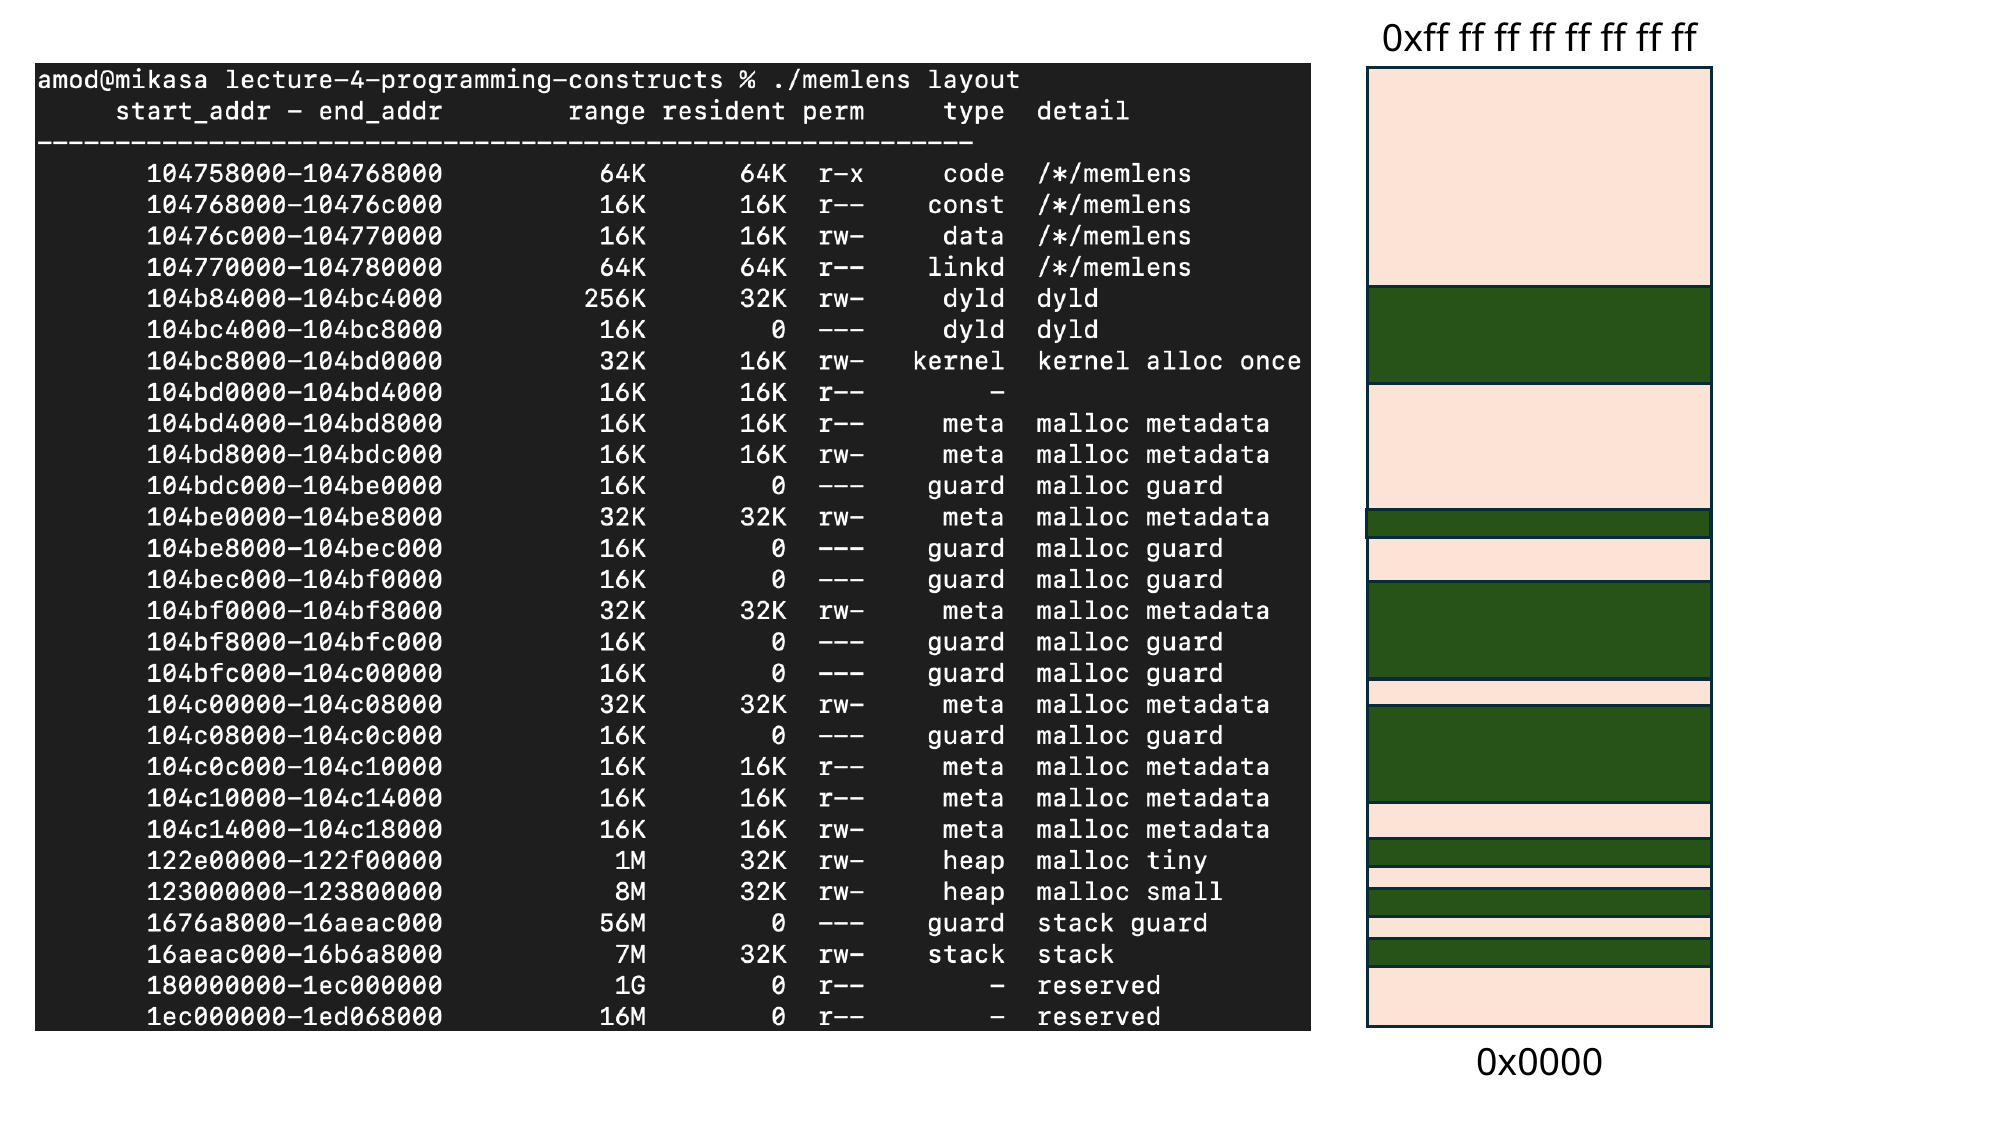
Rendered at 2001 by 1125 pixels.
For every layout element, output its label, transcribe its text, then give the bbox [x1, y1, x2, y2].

text_box [1366, 937, 1713, 968]
picture [35, 62, 1312, 1032]
text_box [1366, 837, 1713, 868]
text_box [1366, 580, 1713, 681]
text_box [1366, 385, 1713, 580]
text_box [1366, 704, 1713, 804]
text_box [1366, 285, 1713, 385]
text_box [1366, 968, 1713, 1028]
text_box [1366, 887, 1713, 918]
text_box [1366, 681, 1713, 704]
text_box [1366, 918, 1713, 937]
text_box [1366, 66, 1713, 285]
text_box [1366, 868, 1713, 887]
text_box 0x0000 [1461, 1030, 1619, 1091]
text_box [1365, 508, 1712, 539]
text_box [1366, 804, 1713, 837]
text_box 0xff ff ff ff ff ff ff ff [1367, 6, 1713, 67]
